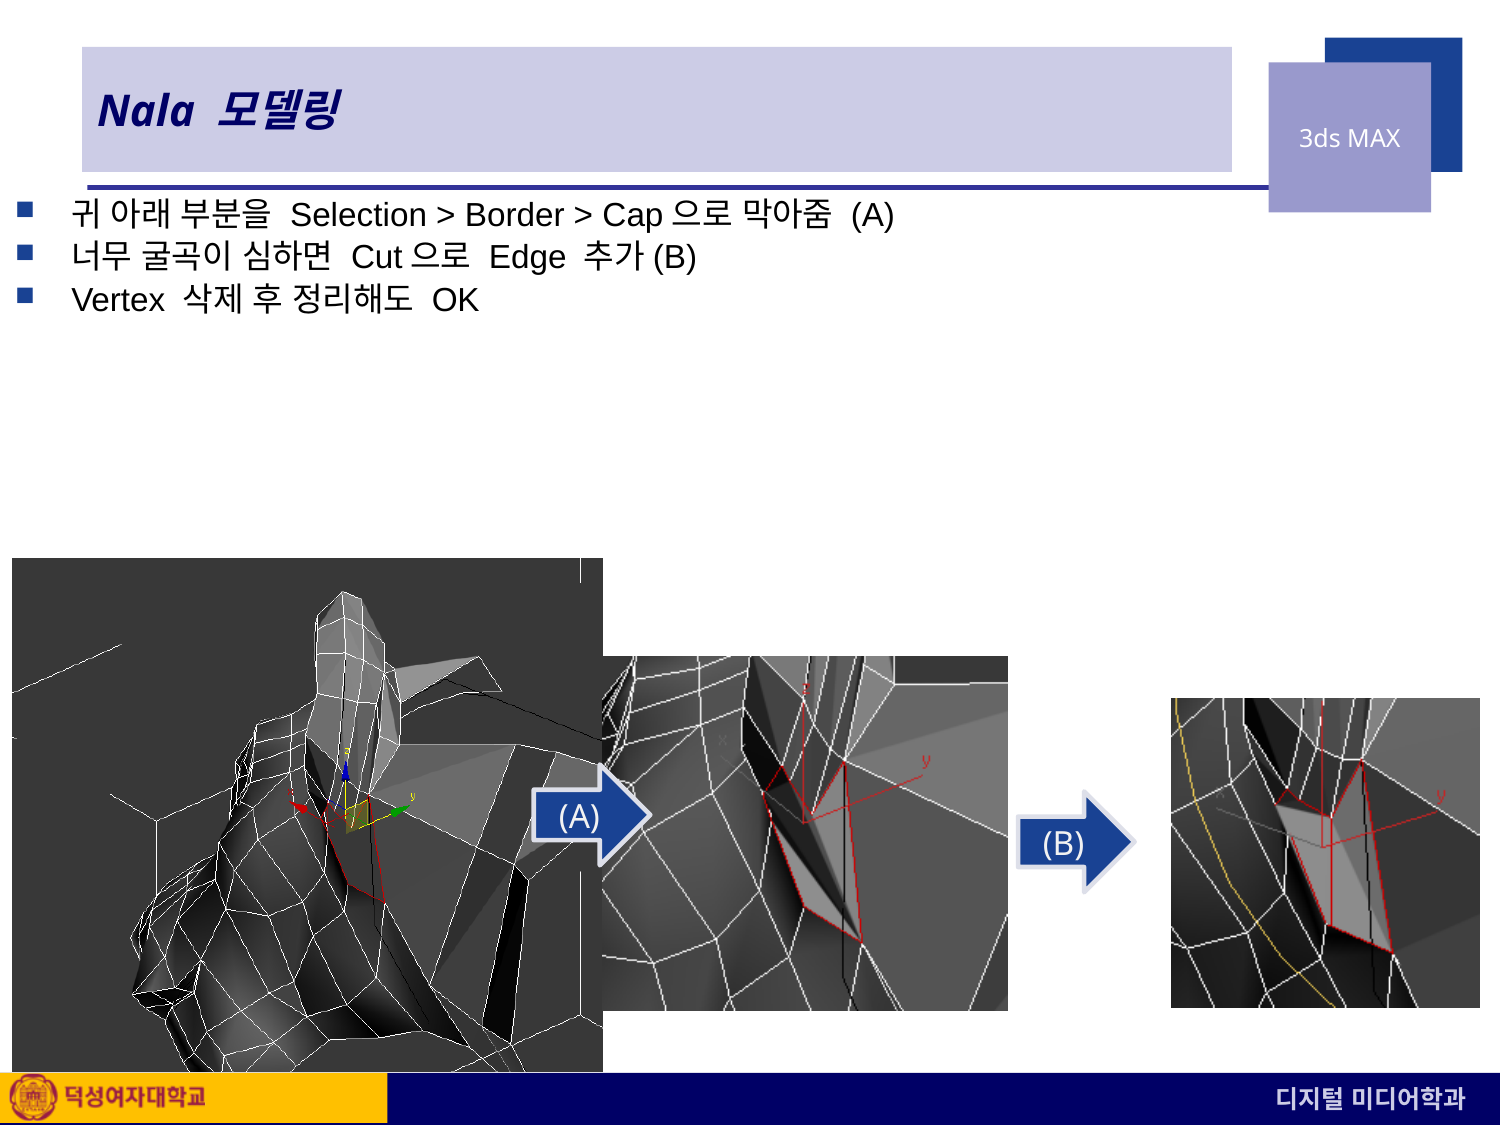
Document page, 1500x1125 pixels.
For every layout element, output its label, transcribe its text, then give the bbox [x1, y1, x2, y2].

text_box (B) [1018, 791, 1135, 893]
picture [1171, 697, 1480, 1008]
title Nala 모델링 [81, 46, 1233, 173]
picture [0, 558, 1009, 1125]
text_box 귀 아래 부분을 Selection > Border > Cap으로 막아줌 (A) 너무 굴곡이 심하면 Cut으로 Edge 추가(B) Vertex 삭제 후 정리해도 OK [3, 192, 1491, 814]
